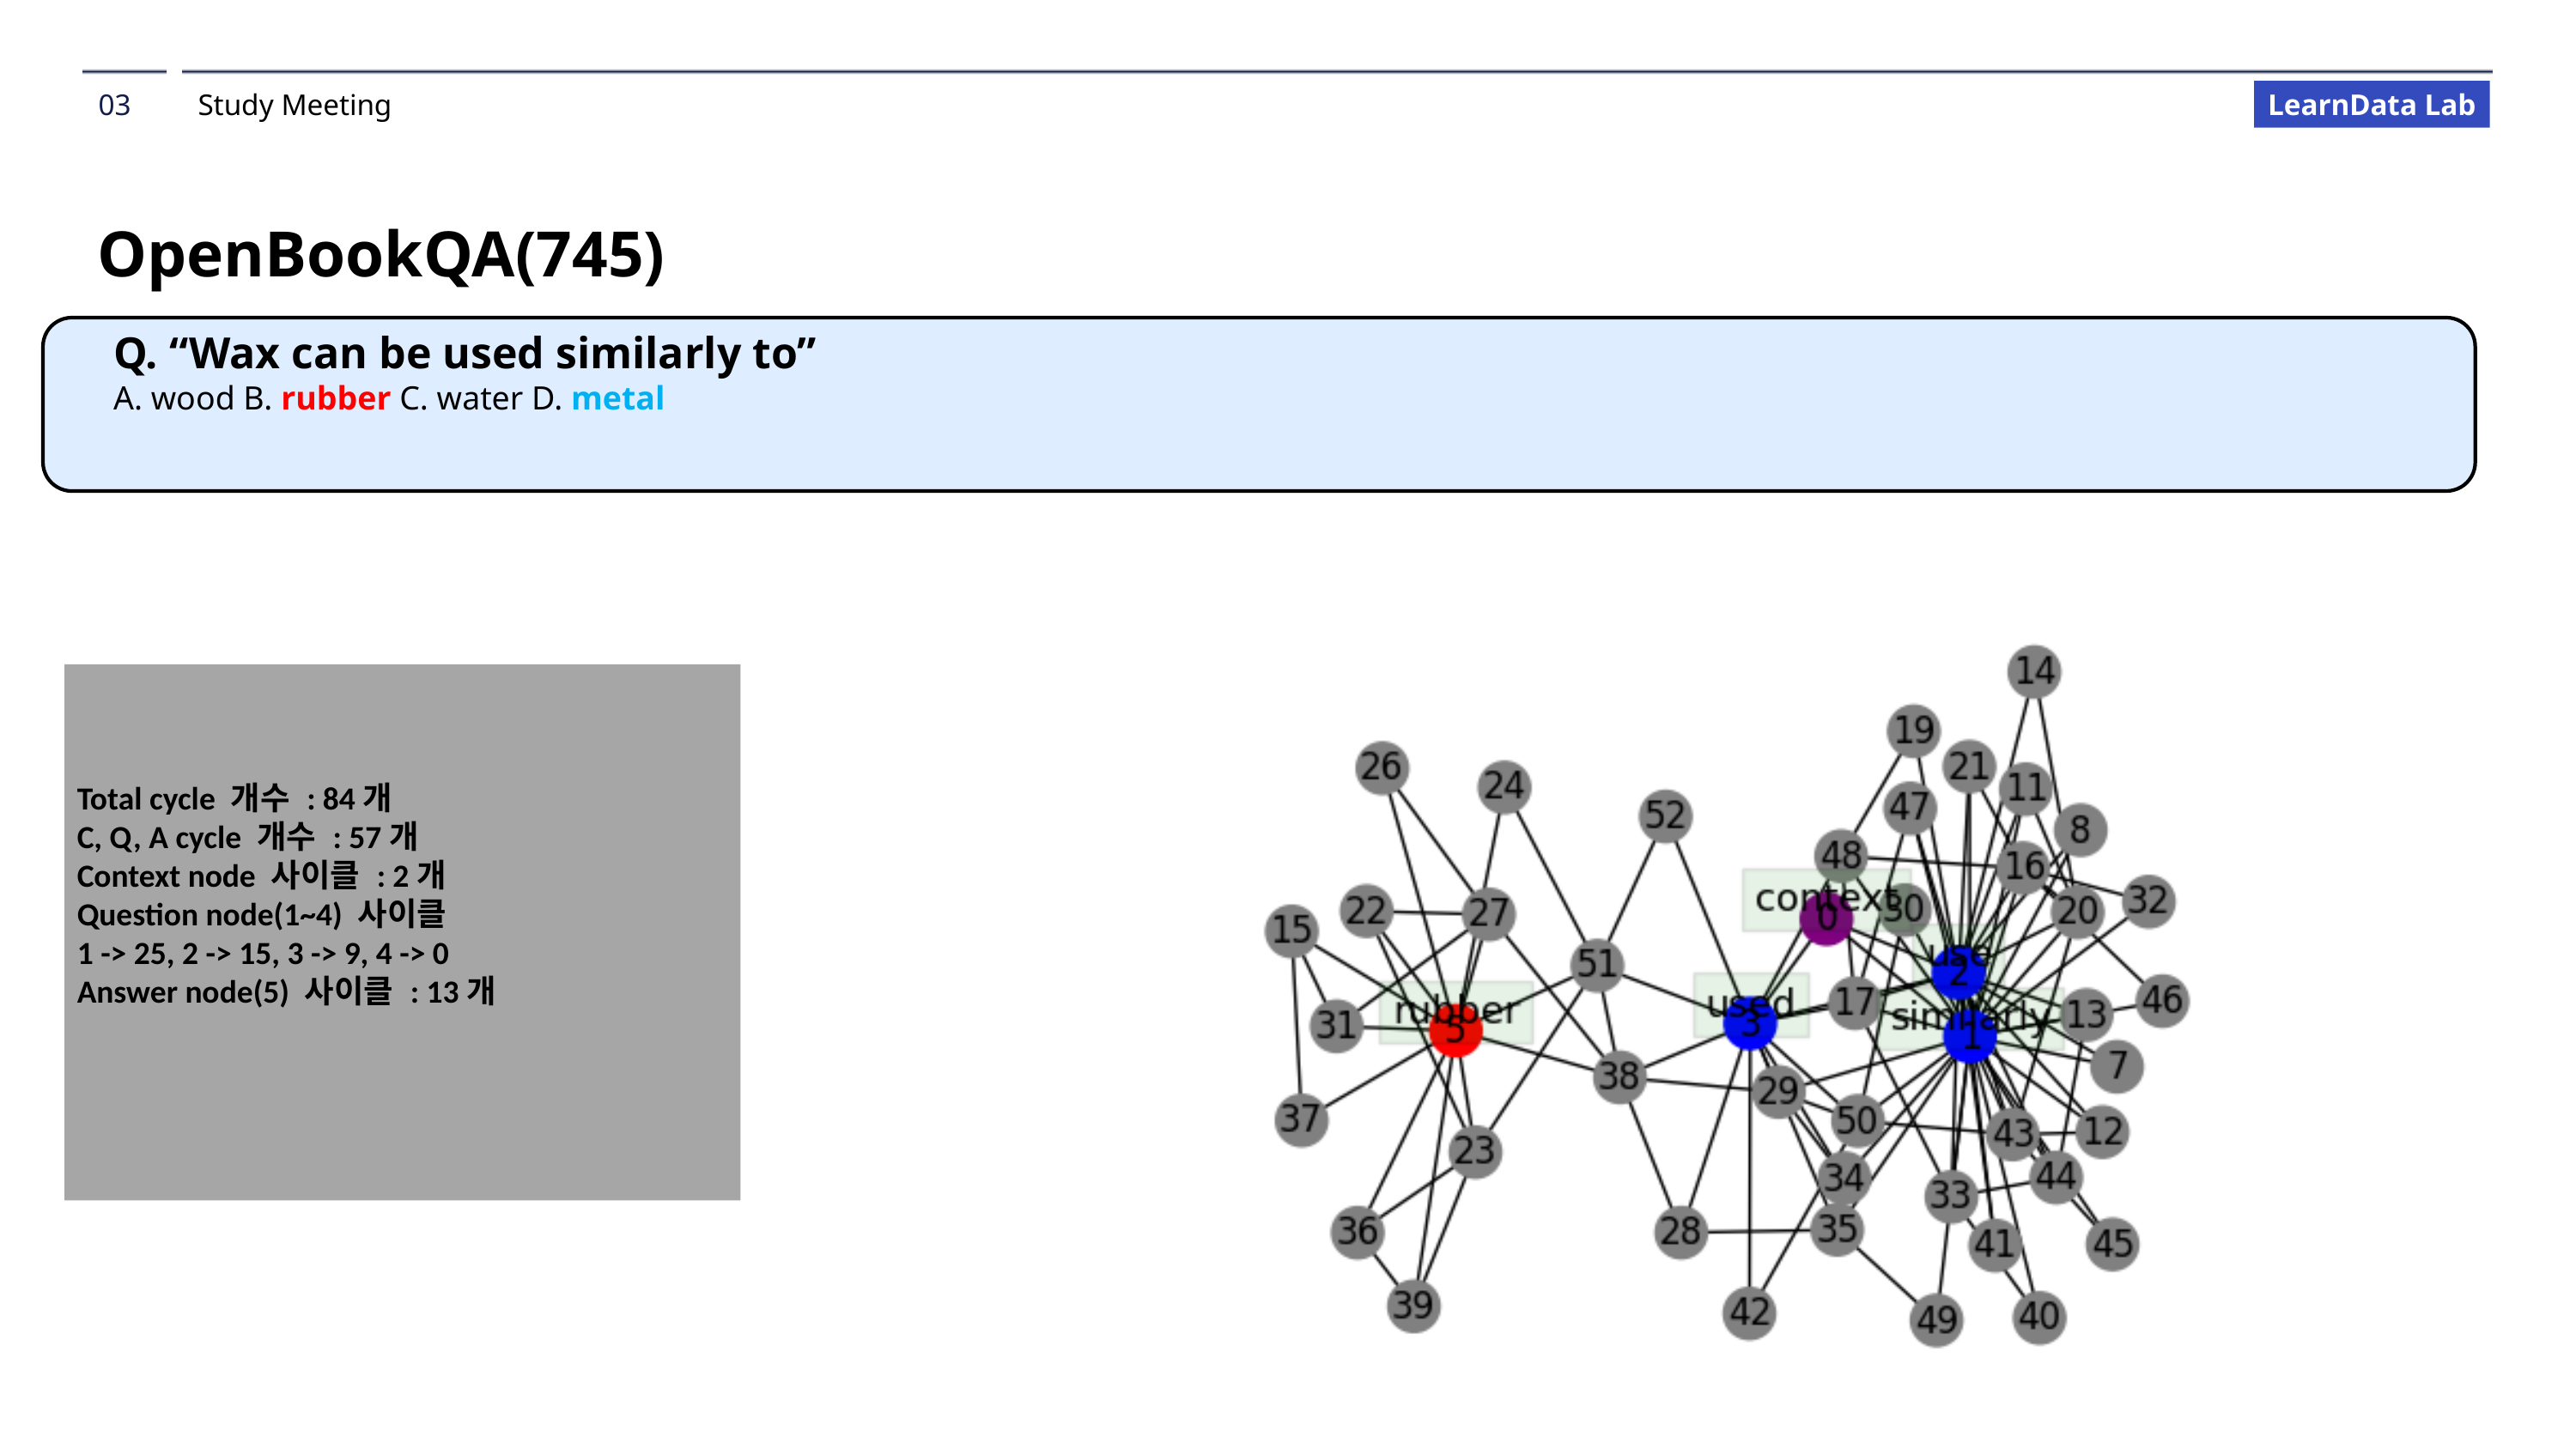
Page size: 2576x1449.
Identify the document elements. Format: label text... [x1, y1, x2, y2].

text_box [185, 80, 2490, 142]
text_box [182, 67, 2493, 76]
text_box 03 [85, 82, 161, 128]
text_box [82, 67, 167, 76]
text_box [40, 315, 2477, 494]
picture [1180, 584, 2275, 1410]
text_box OpenBookQA(745) [84, 207, 952, 296]
text_box Total cycle 개수 : 84개 C, Q, A cycle 개수 : 57개 Context node 사이클 : 2개 Question node(1~4) 사이클 1 -> 25, 2 -> 15, 3 -> 9, 4 -> 0 Answer node(5) 사이클 : 13개 [63, 663, 743, 1203]
text_box Q. “Wax can be used similarly to” A. wood B. rubber C. water D. metal [100, 319, 2493, 423]
